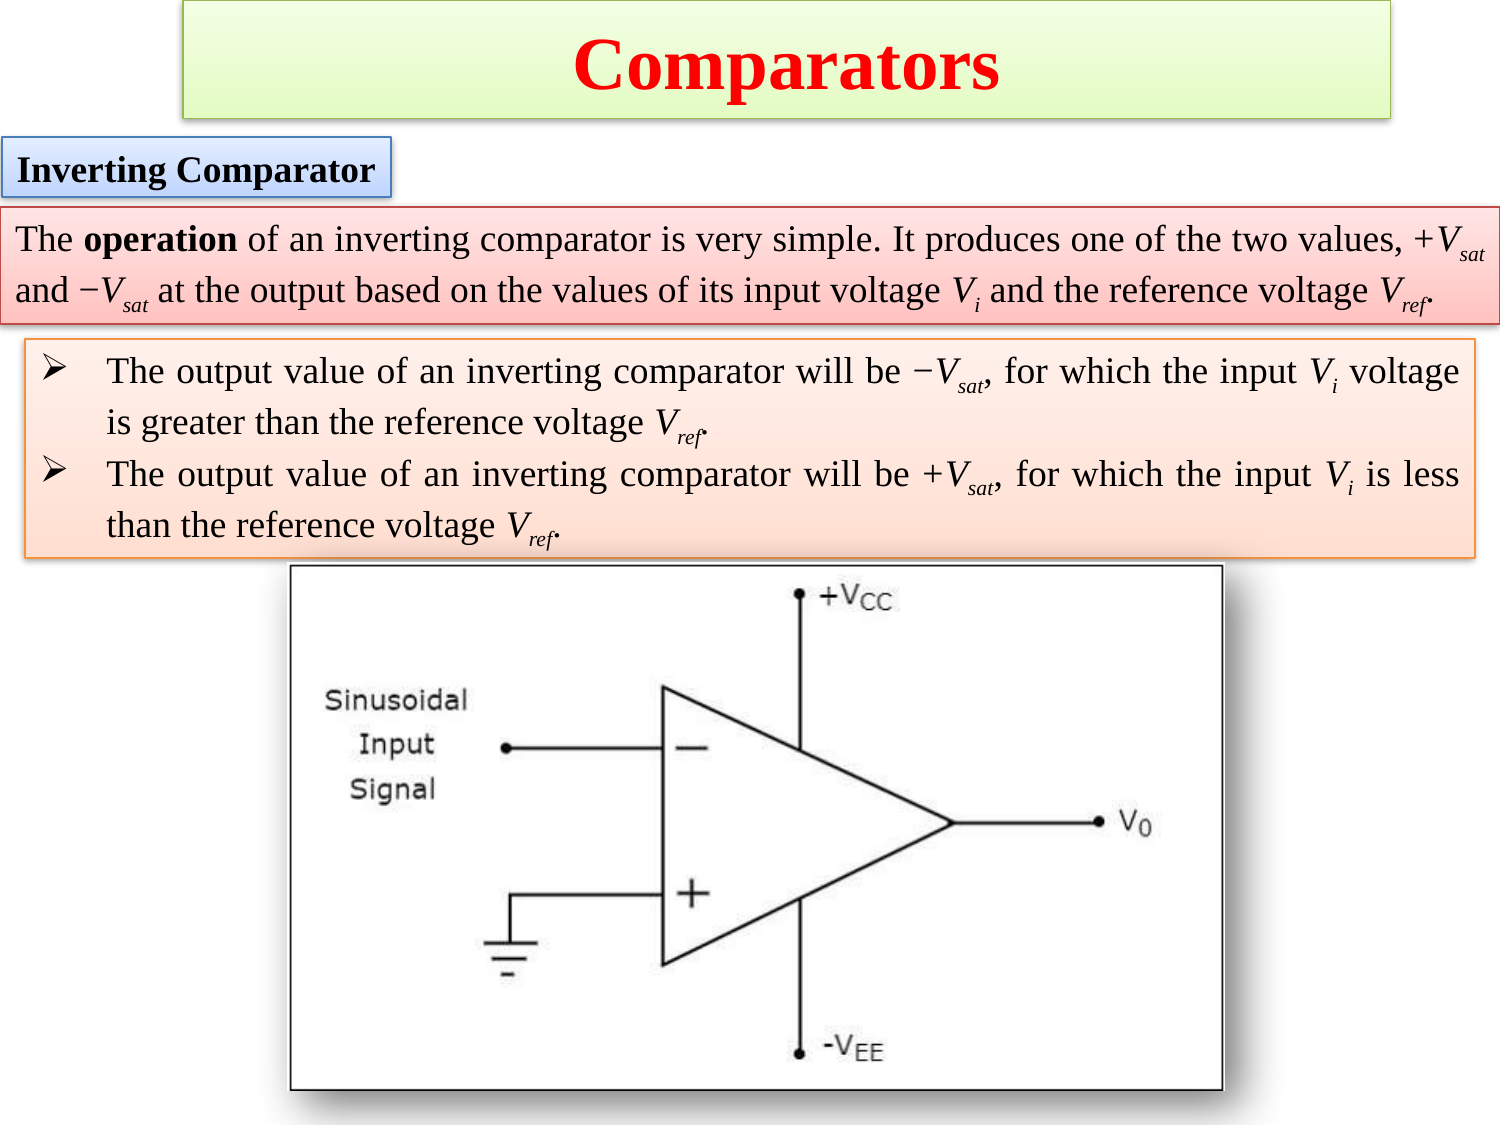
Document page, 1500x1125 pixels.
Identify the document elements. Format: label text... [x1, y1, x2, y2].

text_box Comparators [182, 0, 1391, 119]
text_box The output value of an inverting comparator will be −Vsat, for which the input Vi voltage is greater than the reference voltage Vref. The output value of an inverting comparator will be +Vsat, for which the input Vi is less than the reference voltage Vref. [24, 338, 1476, 559]
text_box Derivation of Capture Range [307, 553, 1231, 559]
picture [287, 562, 1226, 1091]
text_box The operation of an inverting comparator is very simple. It produces one of the two values, +Vsat and −Vsat at the output based on the values of its input voltage Vi and the reference voltage Vref. [0, 206, 1500, 325]
text_box Inverting Comparator [1, 136, 392, 198]
